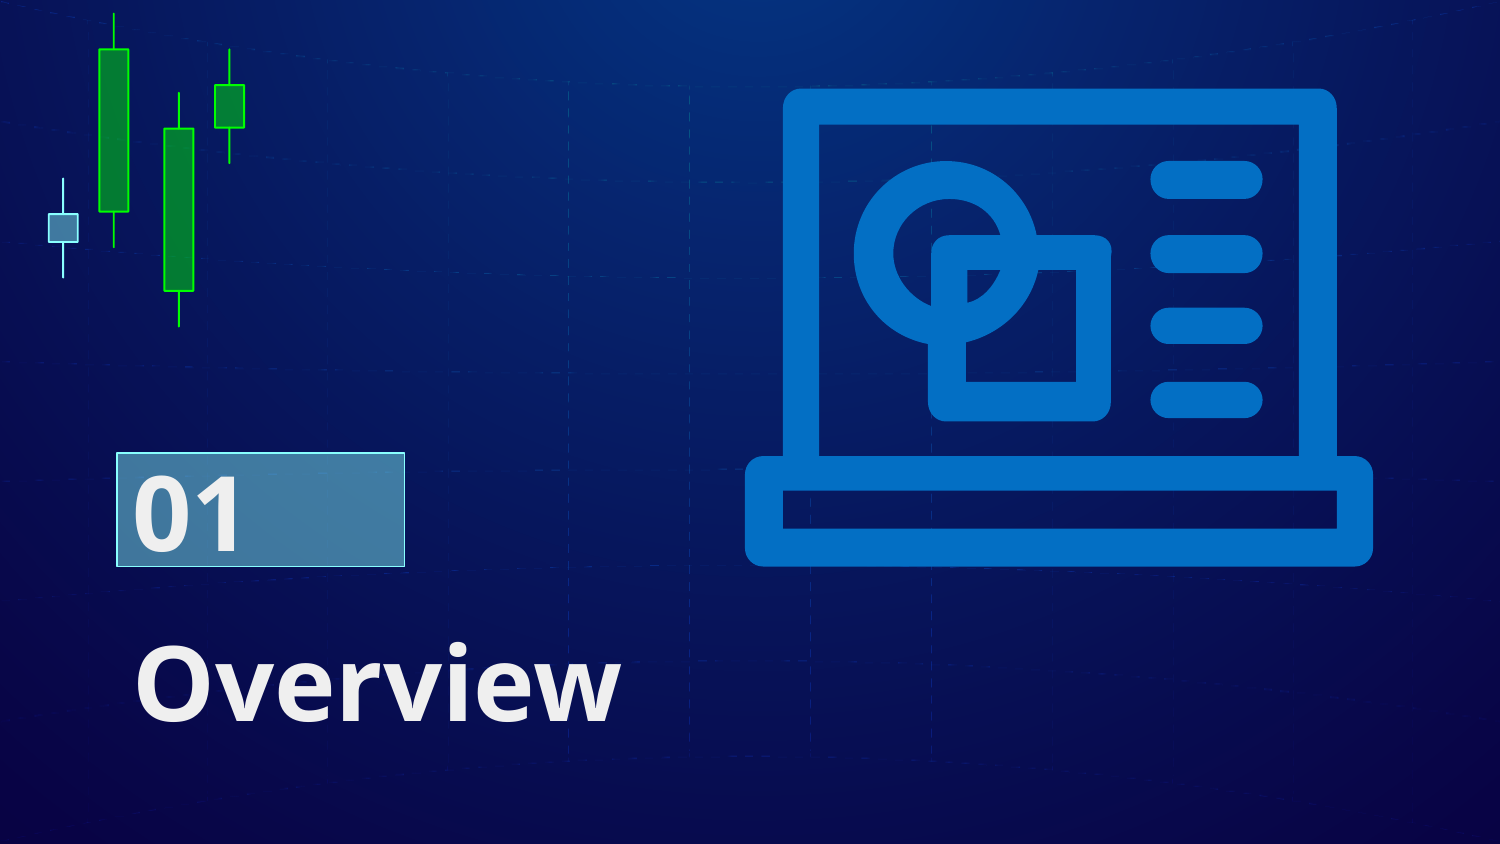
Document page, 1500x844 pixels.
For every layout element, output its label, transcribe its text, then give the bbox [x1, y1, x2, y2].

title Overview [116, 604, 1383, 756]
title 01 [116, 452, 405, 567]
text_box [47, 12, 246, 328]
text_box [744, 88, 1374, 567]
